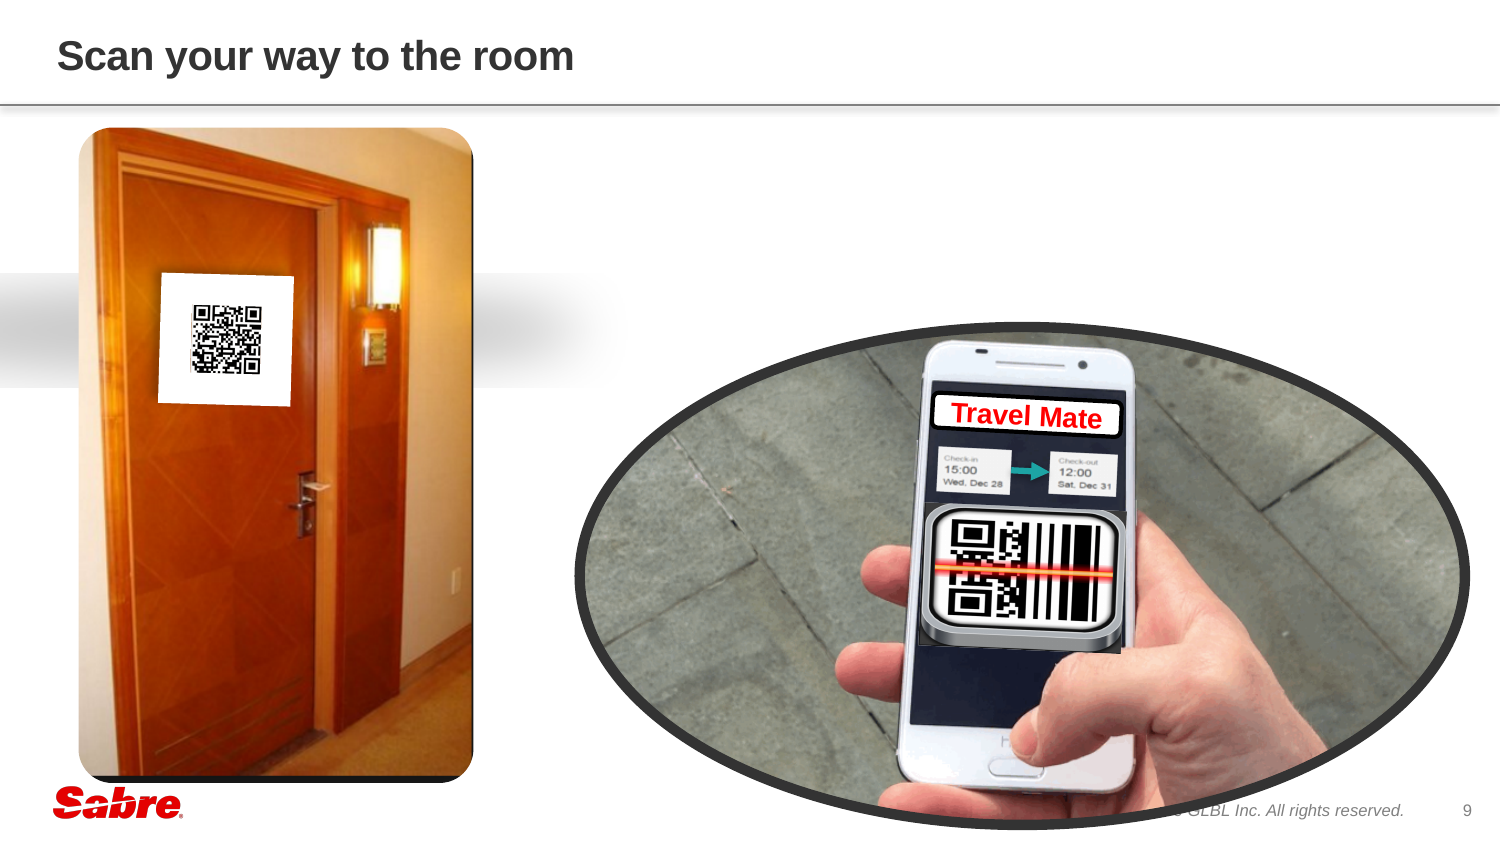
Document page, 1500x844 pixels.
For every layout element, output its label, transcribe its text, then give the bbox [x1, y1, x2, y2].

title Scan your way to the room [56, 14, 1443, 79]
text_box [1010, 469, 1051, 473]
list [579, 326, 1466, 826]
picture [1049, 452, 1117, 496]
picture [47, 127, 474, 826]
picture [920, 506, 1124, 650]
picture [937, 447, 1011, 493]
